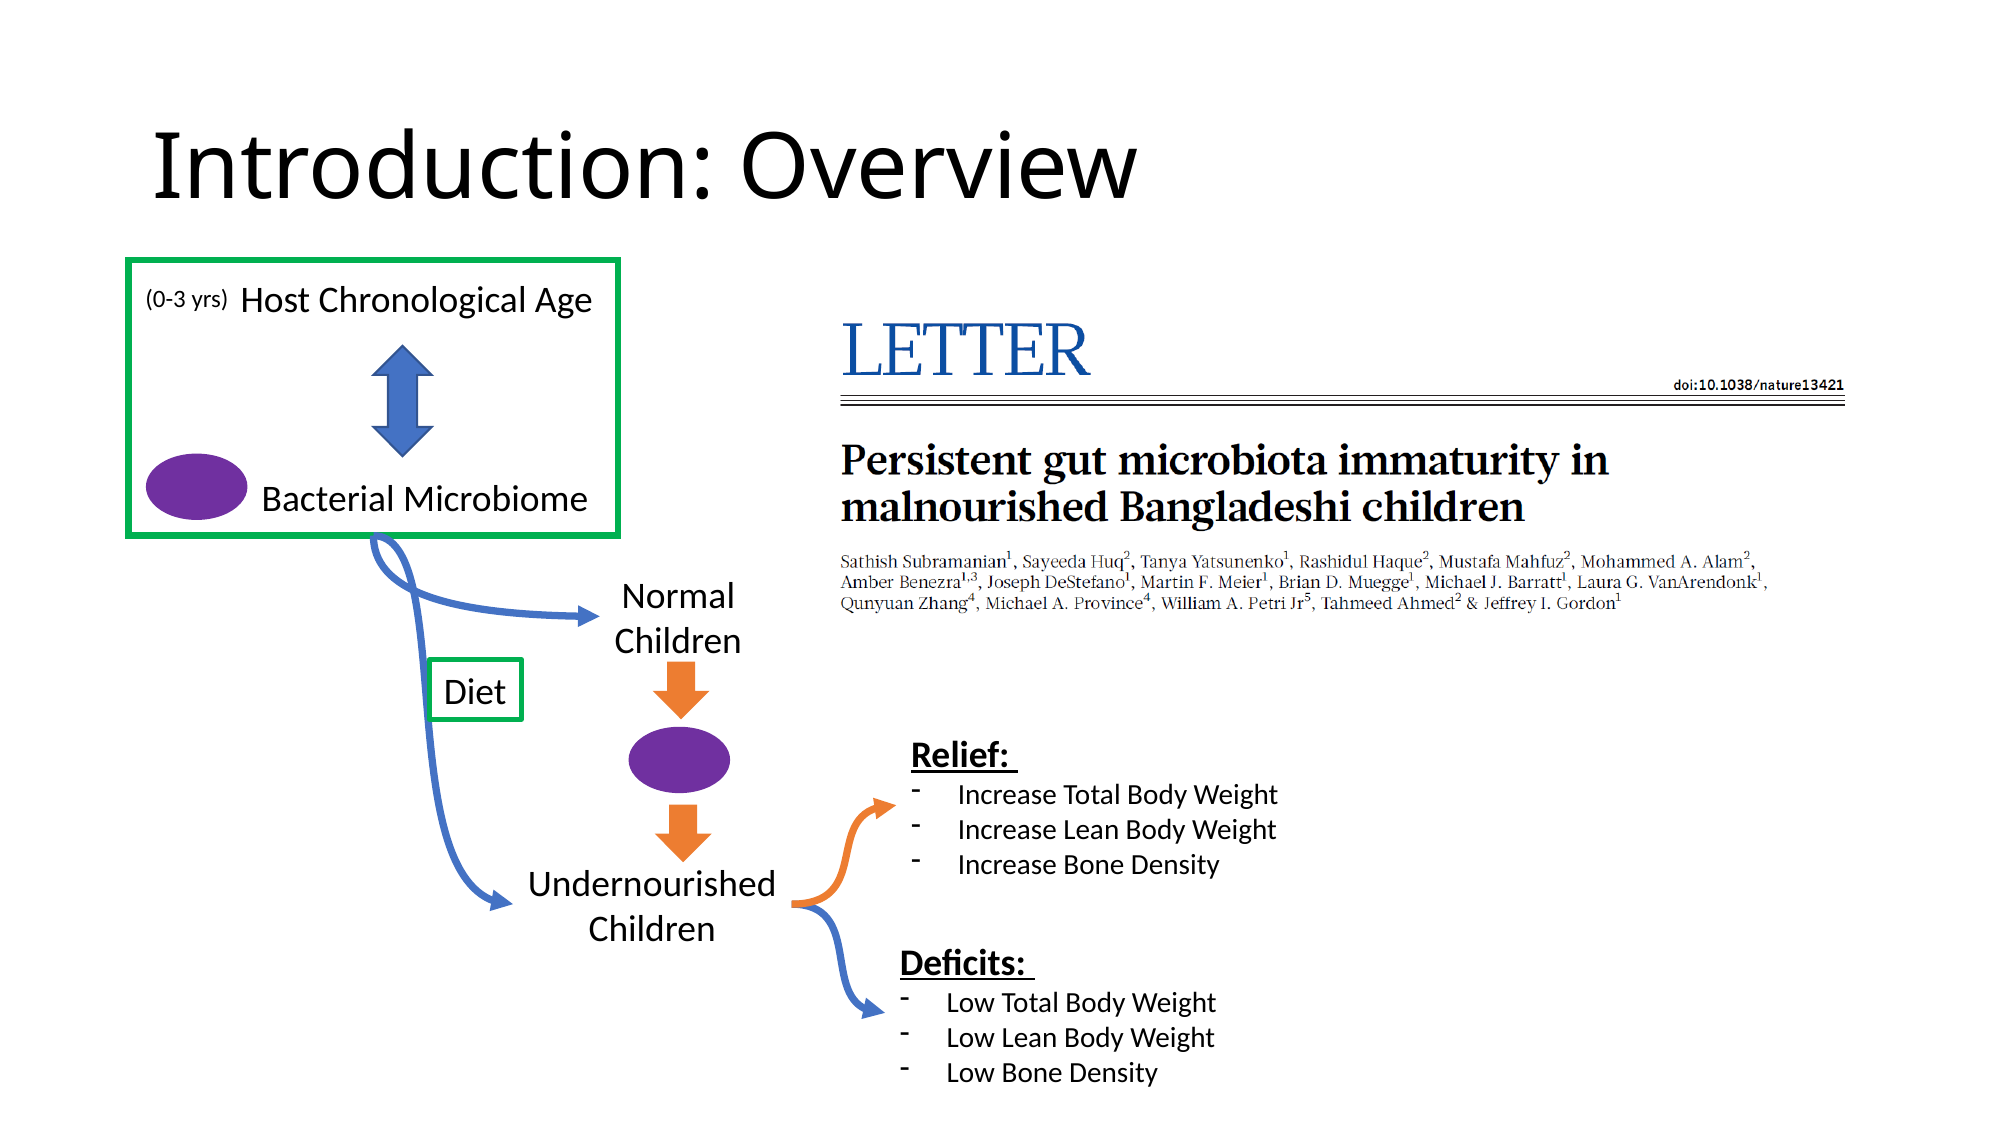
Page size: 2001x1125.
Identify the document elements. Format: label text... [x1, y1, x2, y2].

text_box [257, 651, 627, 790]
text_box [793, 905, 884, 1014]
text_box [145, 453, 248, 520]
text_box [654, 804, 712, 863]
text_box [127, 259, 619, 537]
text_box Undernourished Children [512, 851, 792, 957]
text_box (0-3 yrs) [130, 275, 244, 321]
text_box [445, 463, 527, 651]
picture [832, 306, 1866, 627]
text_box Deficits: Low Total Body Weight Low Lean Body Weight Low Bone Density [884, 930, 1232, 1096]
text_box [652, 661, 710, 720]
text_box [628, 726, 731, 794]
text_box Relief: Increase Total Body Weight Increase Lean Body Weight Increase Bone Density [896, 722, 1294, 888]
title Introduction: Overview [137, 59, 1863, 278]
text_box Normal Children [599, 563, 757, 669]
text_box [793, 806, 894, 905]
